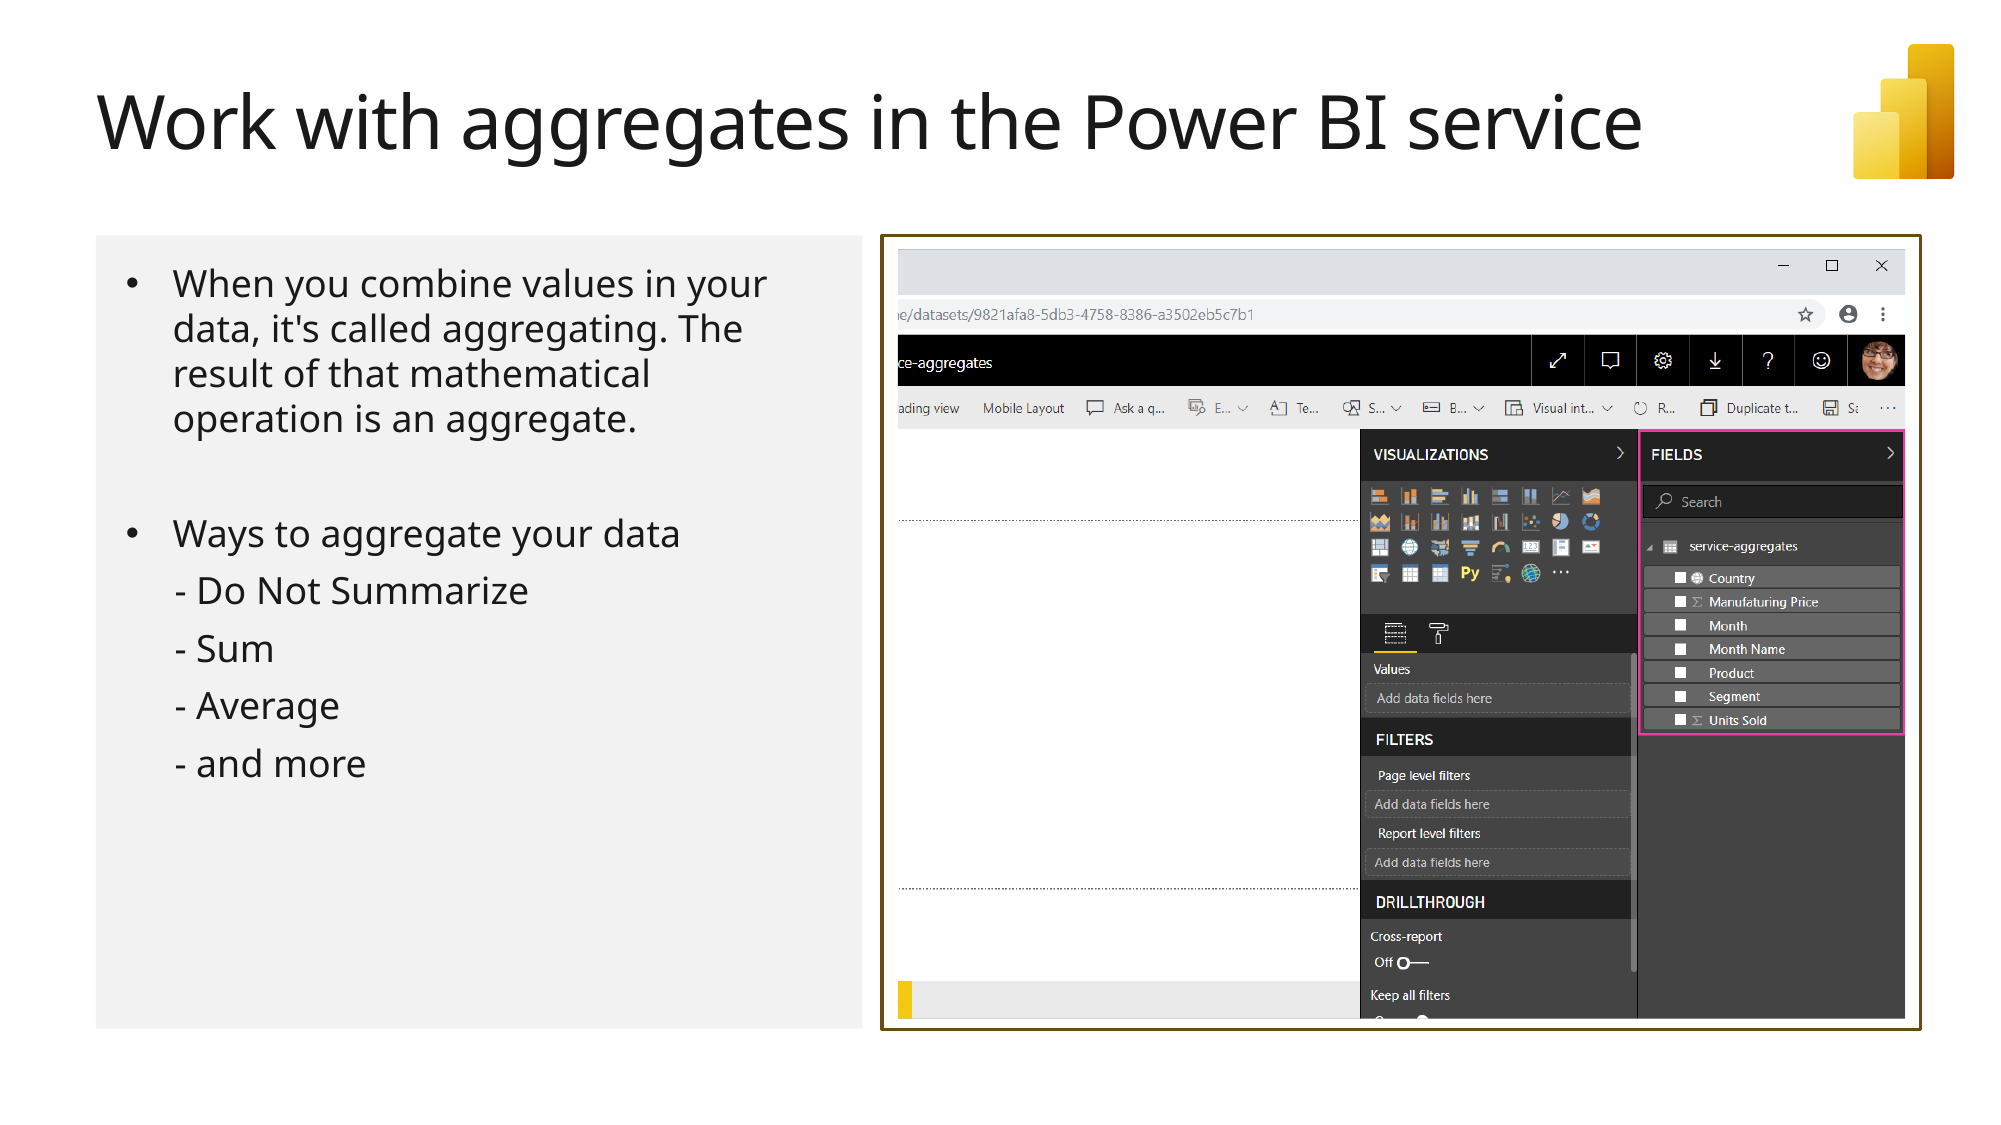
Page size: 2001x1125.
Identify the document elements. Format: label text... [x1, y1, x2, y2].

text_box When you combine values in your data, it's called aggregating. The result of that mathematical operation is an aggregate. Ways to aggregate your data - Do Not Summarize - Sum - Average - and more [95, 235, 863, 1029]
text_box [881, 235, 1922, 1030]
title Work with aggregates in the Power BI service [96, 75, 1836, 166]
picture [897, 248, 1906, 1019]
picture [1836, 43, 1971, 179]
